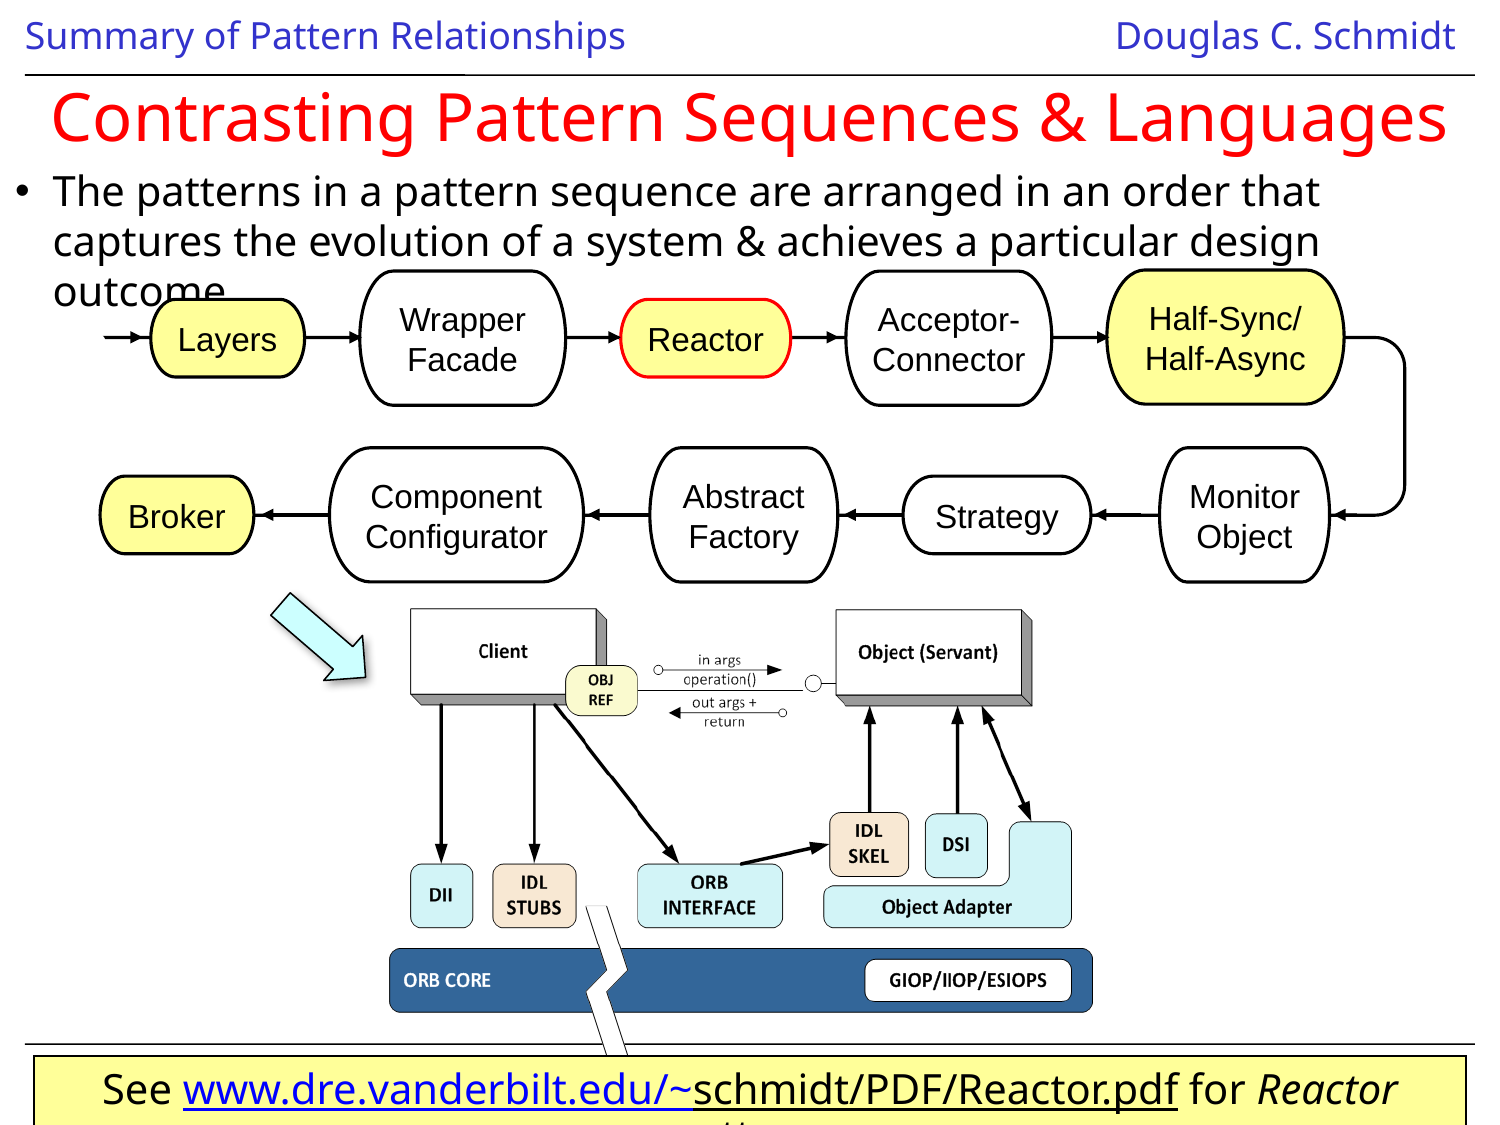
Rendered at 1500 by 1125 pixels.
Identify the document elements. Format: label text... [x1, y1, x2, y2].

text_box Wrapper Facade [360, 271, 566, 327]
text_box [1106, 1048, 1500, 1125]
text_box Strategy [904, 528, 1090, 554]
text_box Acceptor- Connector [846, 271, 1052, 327]
text_box The patterns in a pattern sequence are arranged in an order that captures the evolution of a system & achieves a particular design outcome [0, 157, 1458, 448]
text_box Reactor [621, 299, 790, 327]
text_box [2, 1048, 373, 1125]
text_box Abstract Factory [650, 528, 838, 582]
picture [377, 607, 1104, 1057]
text_box Broker [101, 528, 253, 554]
text_box Layers [151, 299, 304, 327]
text_box Monitor Object [1160, 528, 1330, 582]
title Contrasting Pattern Sequences & Languages [24, 82, 1476, 146]
text_box Component Configurator [330, 528, 583, 582]
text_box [0, 328, 1405, 521]
text_box [270, 592, 366, 681]
text_box Half-Sync/ Half-Async [1107, 269, 1344, 327]
text_box See www.dre.vanderbilt.edu/~schmidt/PDF/Reactor.pdf for Reactor pattern [33, 1056, 1467, 1125]
